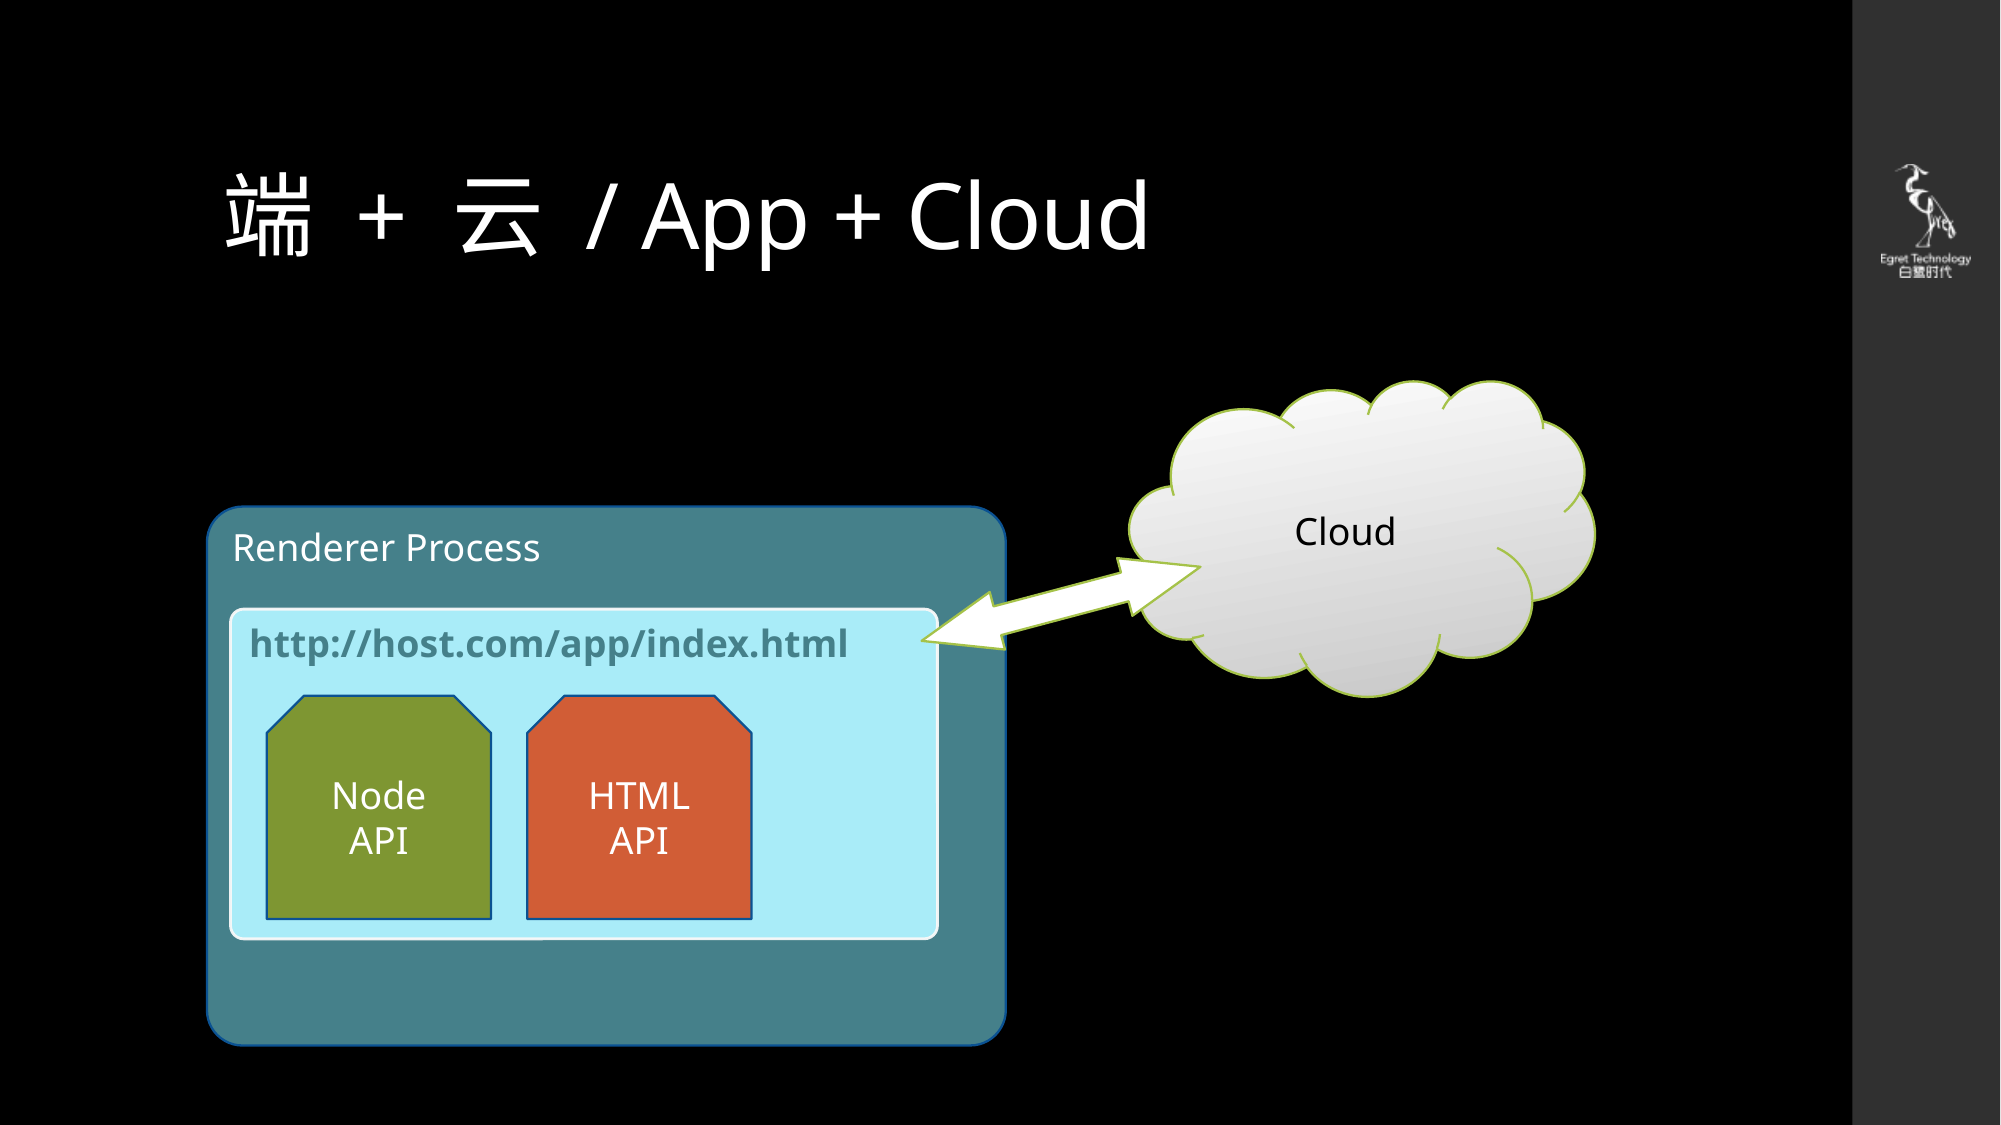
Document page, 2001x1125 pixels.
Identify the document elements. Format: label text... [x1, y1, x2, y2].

text_box http://host.com/app/index.html [229, 607, 939, 941]
text_box [920, 556, 1202, 651]
picture [1881, 164, 1971, 278]
title 端 + 云 / App + Cloud [206, 60, 1797, 278]
text_box Node API [265, 694, 493, 921]
text_box HTML API [526, 694, 753, 921]
text_box Cloud [1127, 380, 1597, 699]
text_box Renderer Process [205, 505, 1007, 1047]
